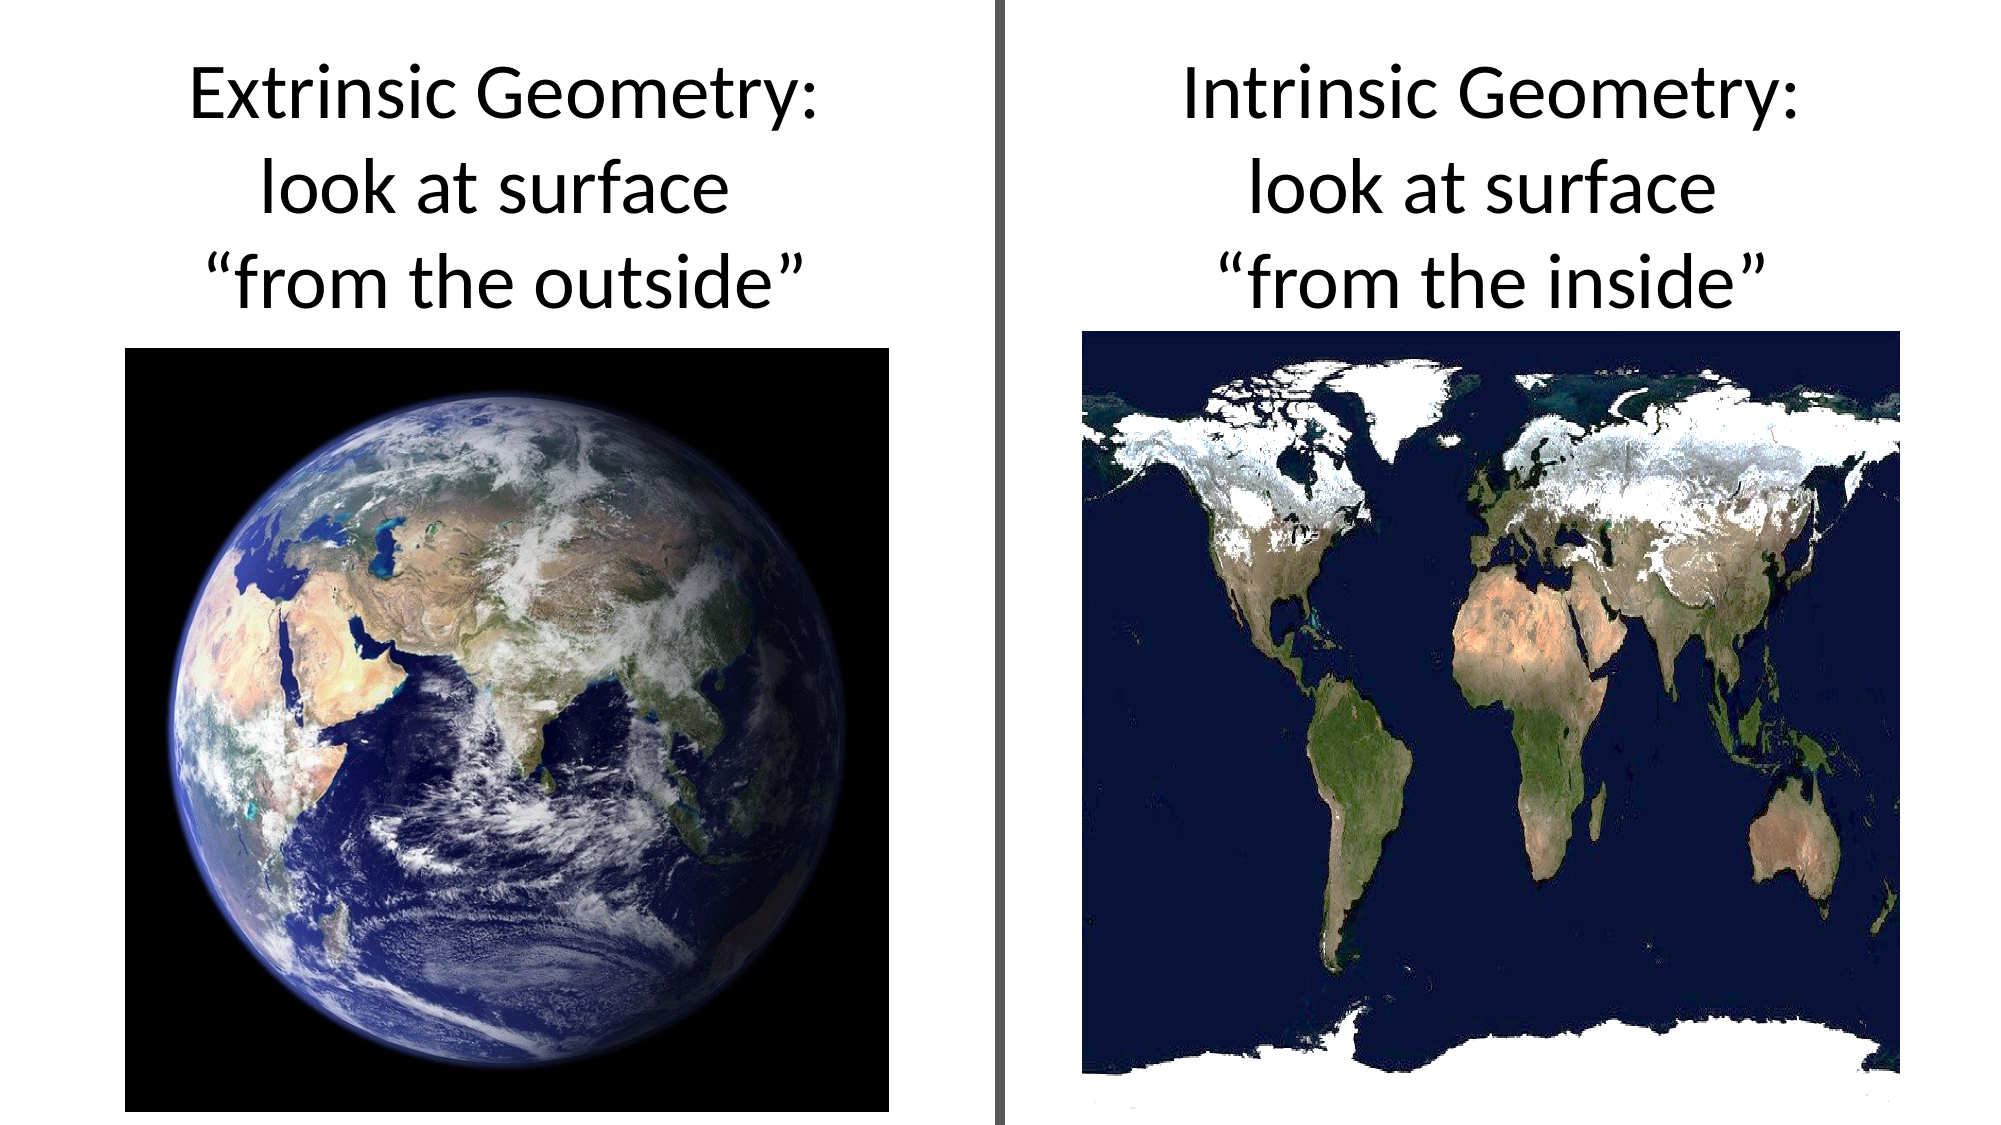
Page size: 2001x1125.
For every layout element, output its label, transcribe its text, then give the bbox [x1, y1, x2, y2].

picture [1082, 331, 1900, 1125]
text_box Extrinsic Geometry: look at surface “from the outside” [168, 32, 841, 333]
picture [124, 348, 889, 1112]
text_box Intrinsic Geometry: look at surface “from the inside” [1106, 32, 1879, 331]
